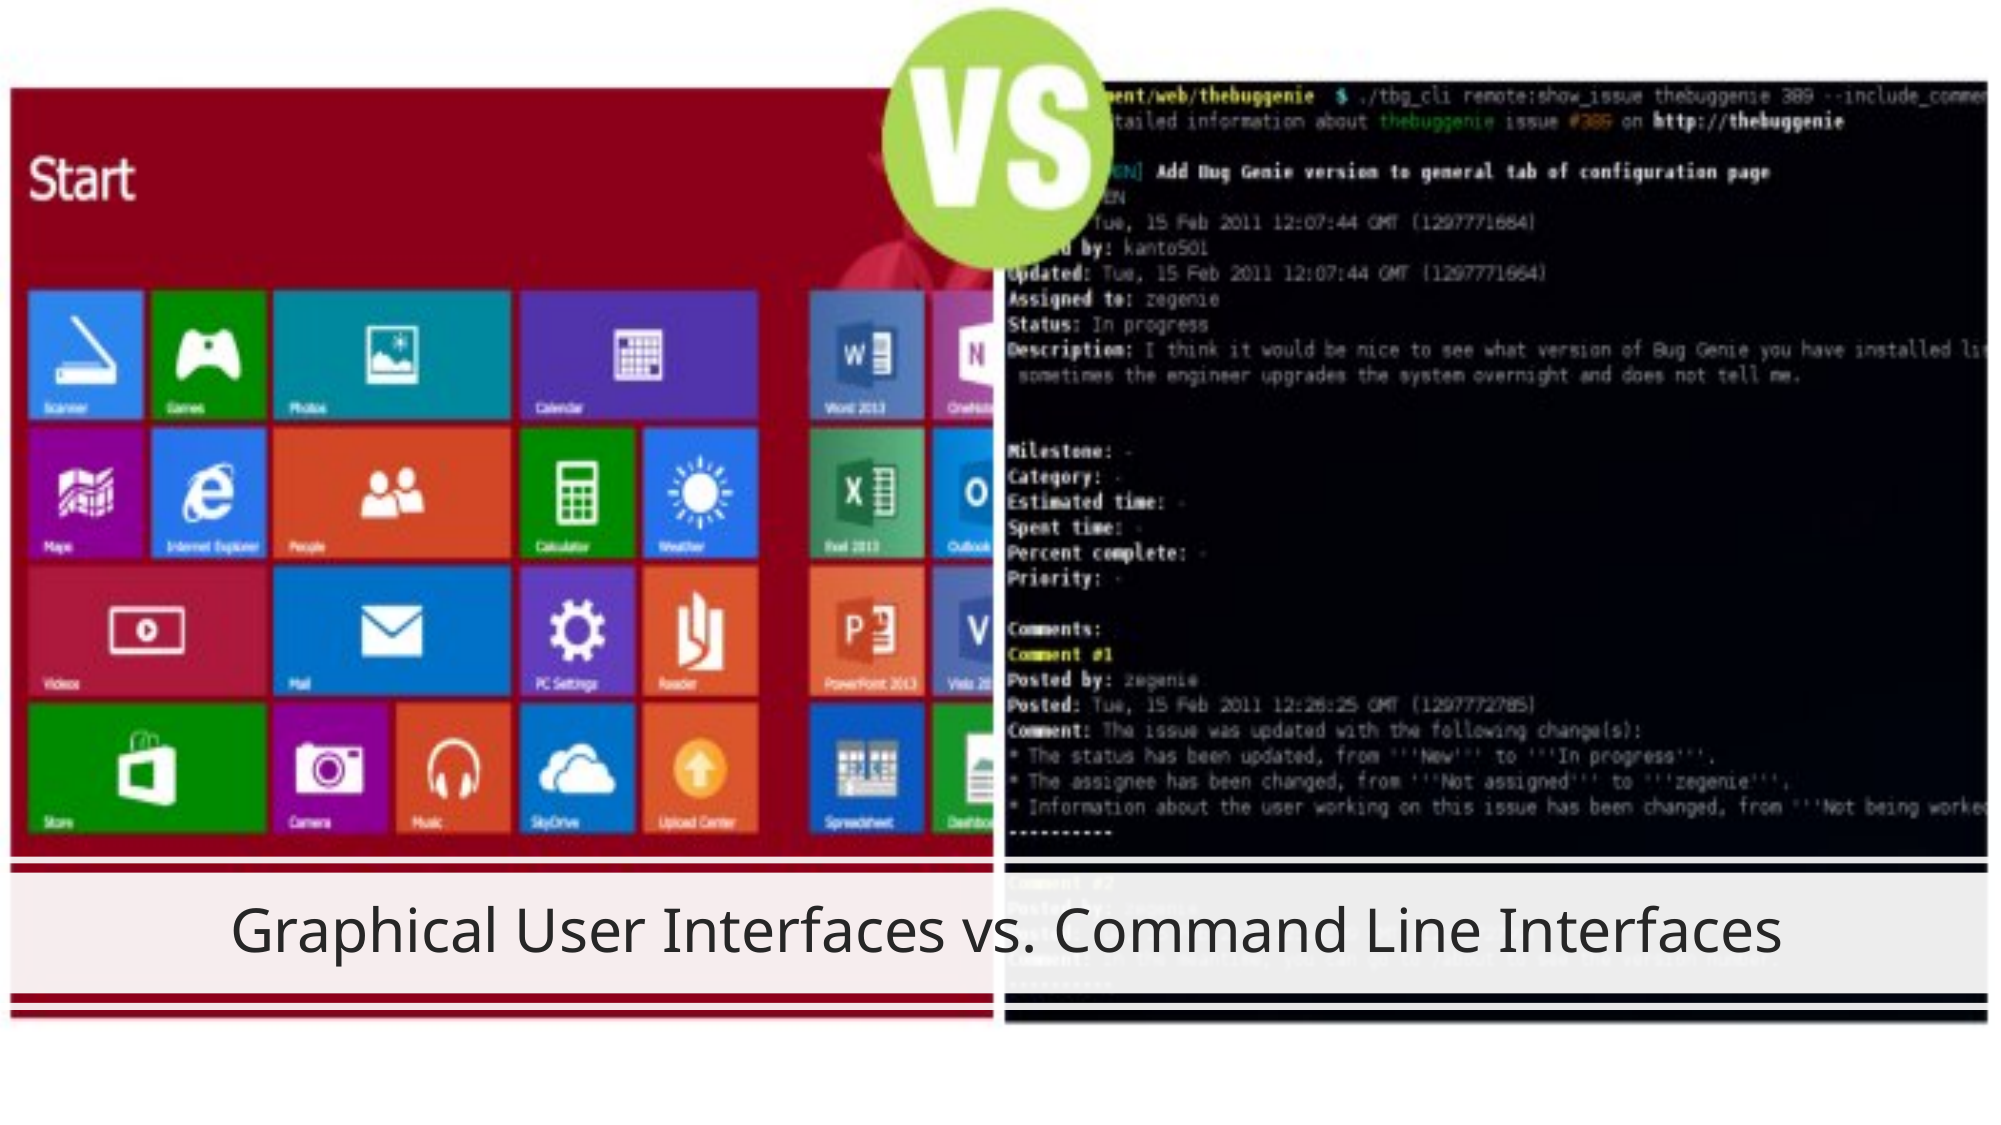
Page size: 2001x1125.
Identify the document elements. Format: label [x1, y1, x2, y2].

list [0, 860, 2000, 1006]
list [0, 1007, 2000, 1125]
list [0, 0, 2000, 859]
